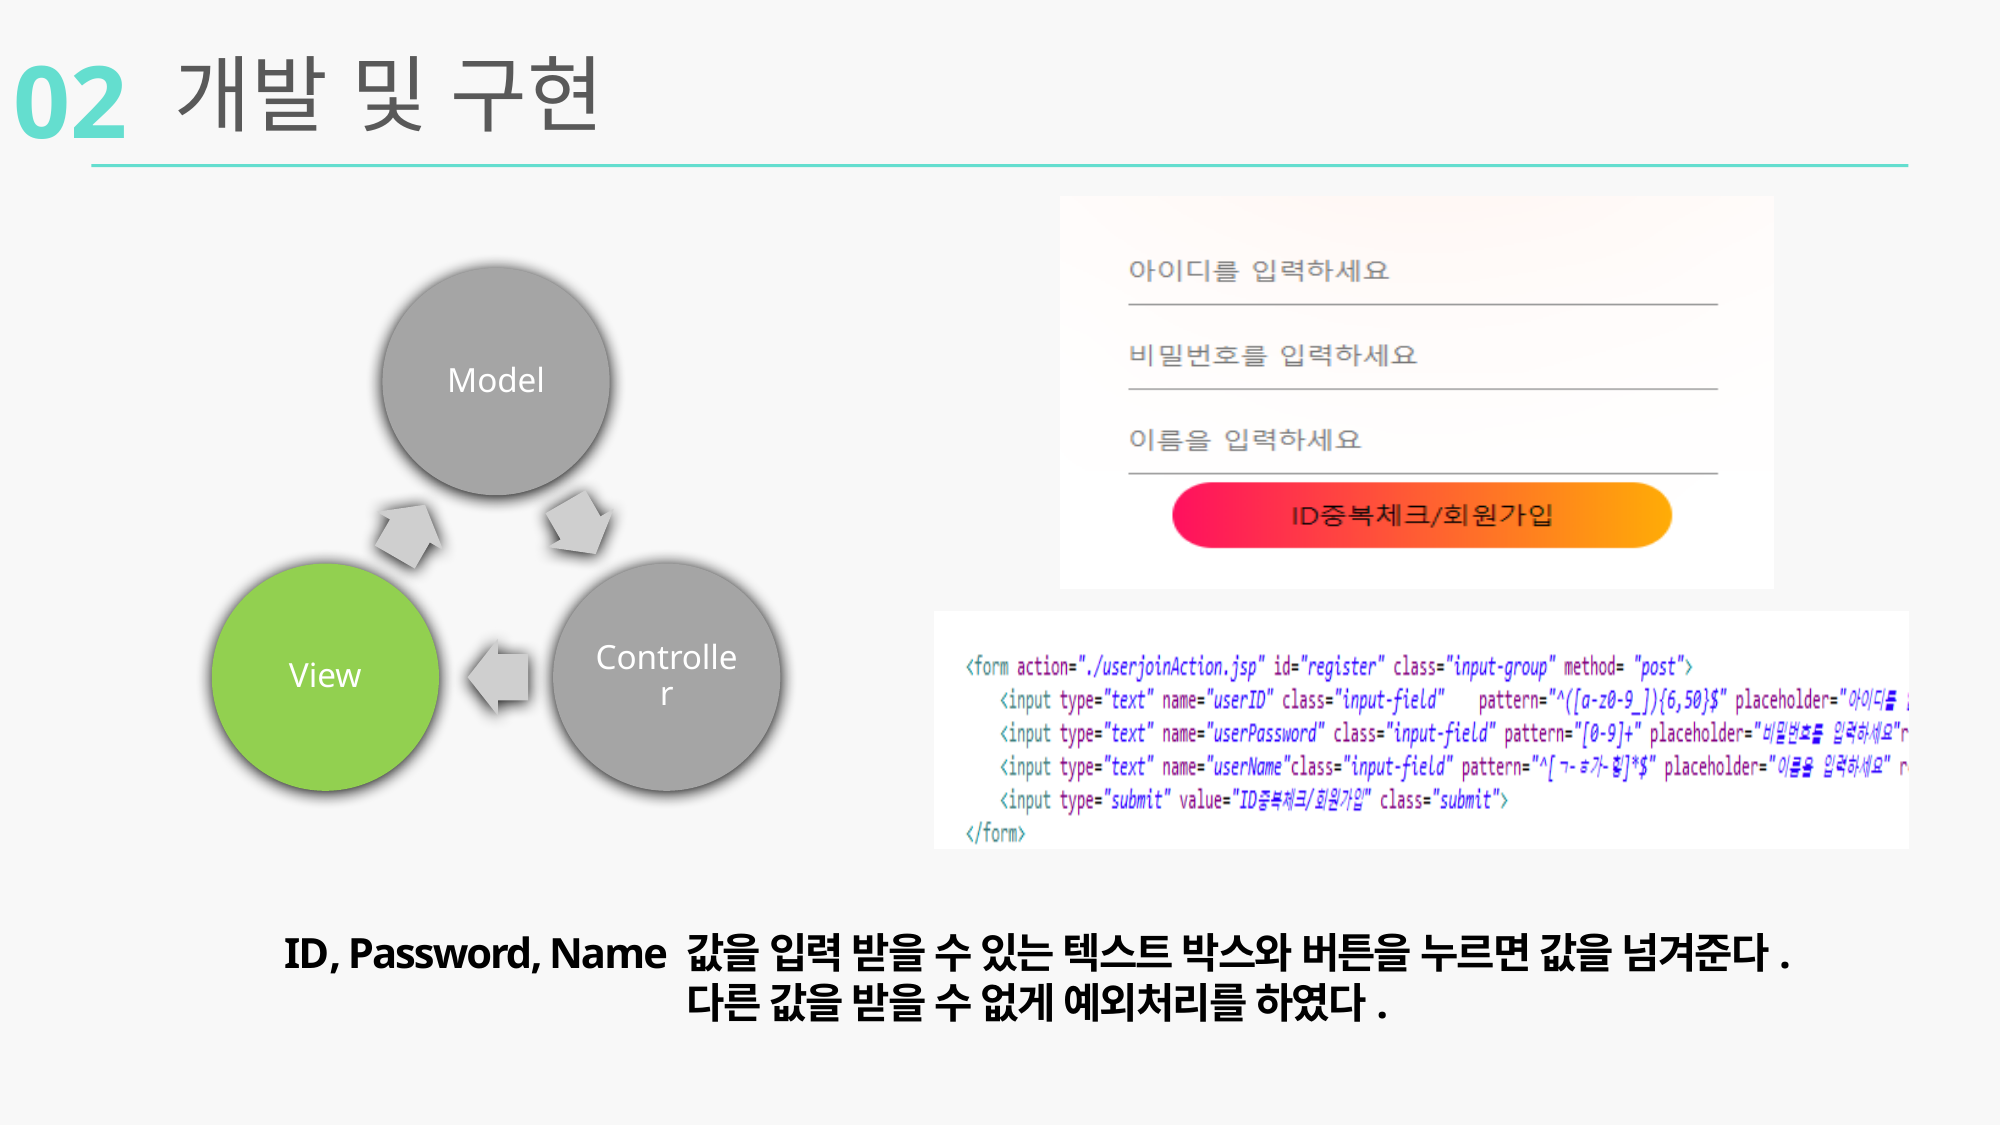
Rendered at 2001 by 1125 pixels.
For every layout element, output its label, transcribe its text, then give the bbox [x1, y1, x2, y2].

text_box ID, Password, Name 값을 입력 받을 수 있는 텍스트 박스와 버튼을 누르면 값을 넘겨준다. 다른 값을 받을 수 없게 예외처리를 하였다. [187, 919, 1888, 1035]
picture [1060, 196, 1774, 589]
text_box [0, 30, 1909, 168]
picture [934, 611, 1909, 850]
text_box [91, 267, 901, 791]
